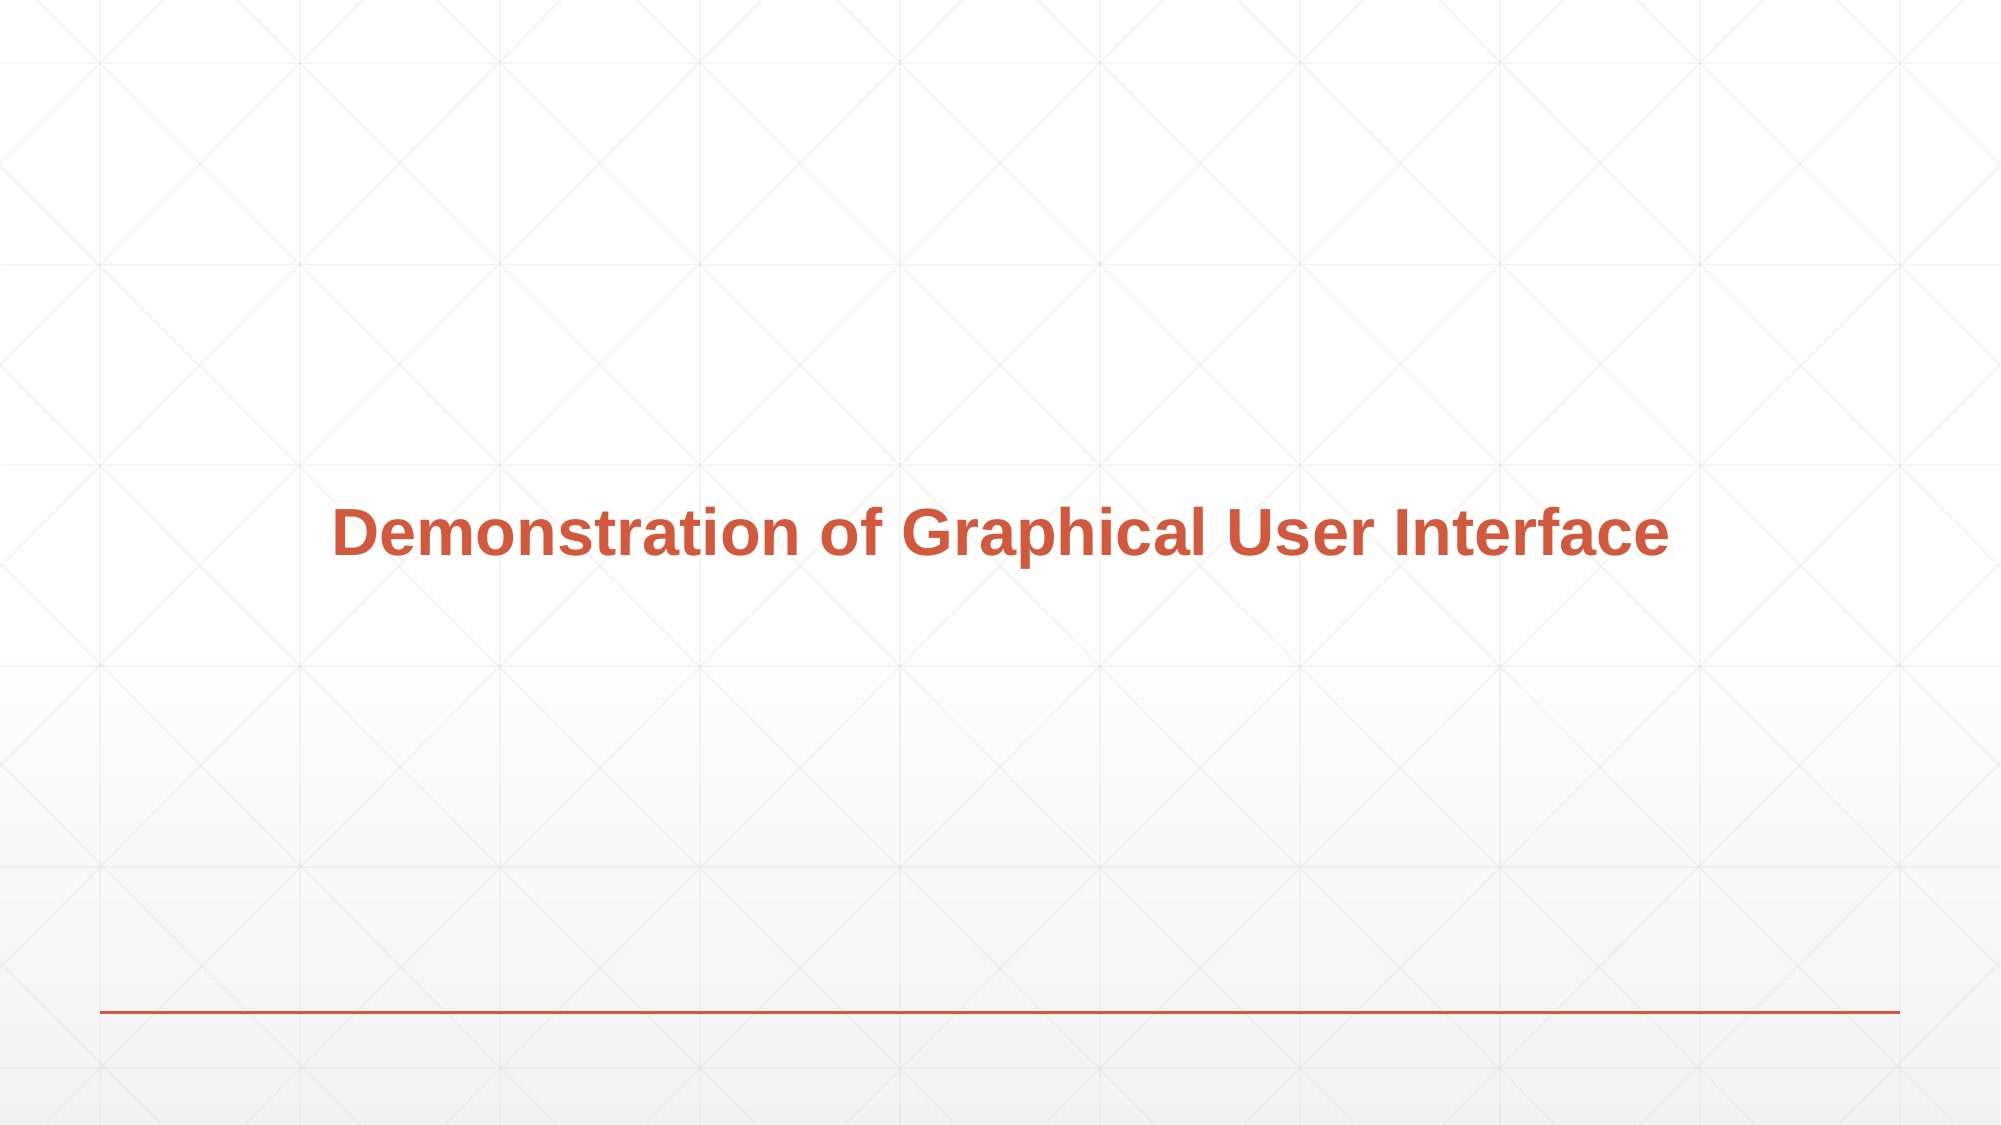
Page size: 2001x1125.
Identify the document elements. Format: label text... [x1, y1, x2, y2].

title Demonstration of Graphical User Interface [315, 397, 1689, 586]
